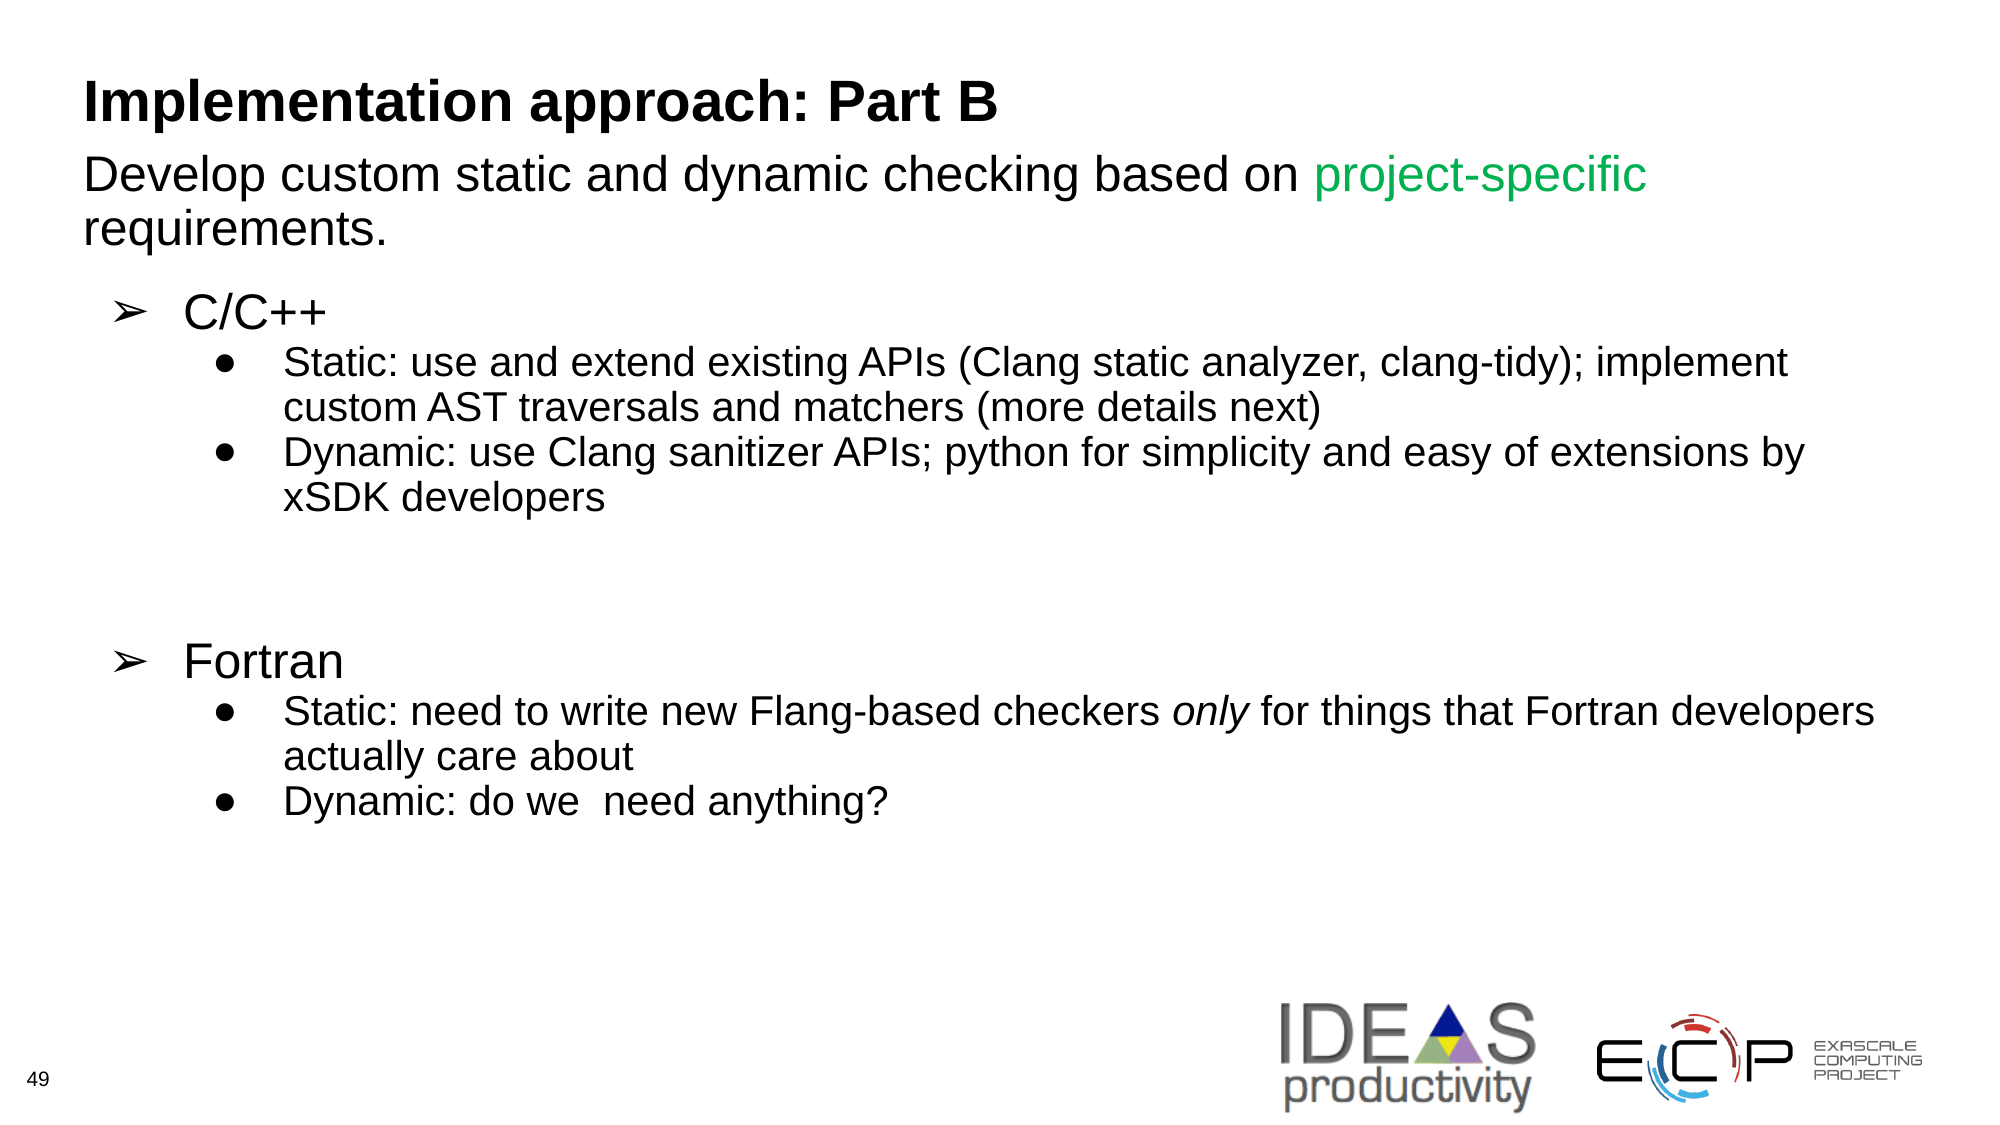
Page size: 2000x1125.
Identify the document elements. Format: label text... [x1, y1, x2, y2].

picture [1597, 1022, 1922, 1103]
list Develop custom static and dynamic checking based on project-specific requirements. C/C++ Static: use and extend existing APIs (Clang static analyzer, clang-tidy); implement custom AST traversals and matchers (more details next) Dynamic: use Clang sanitizer APIs; python for simplicity and easy of extensions by xSDK developers Fortran Static: need to write new Flang-based checkers only for things that Fortran developers actually care about Dynamic: do we need anything? [67, 140, 1932, 1022]
title Implementation approach: Part B [67, 66, 1932, 140]
picture [1280, 1022, 1537, 1114]
